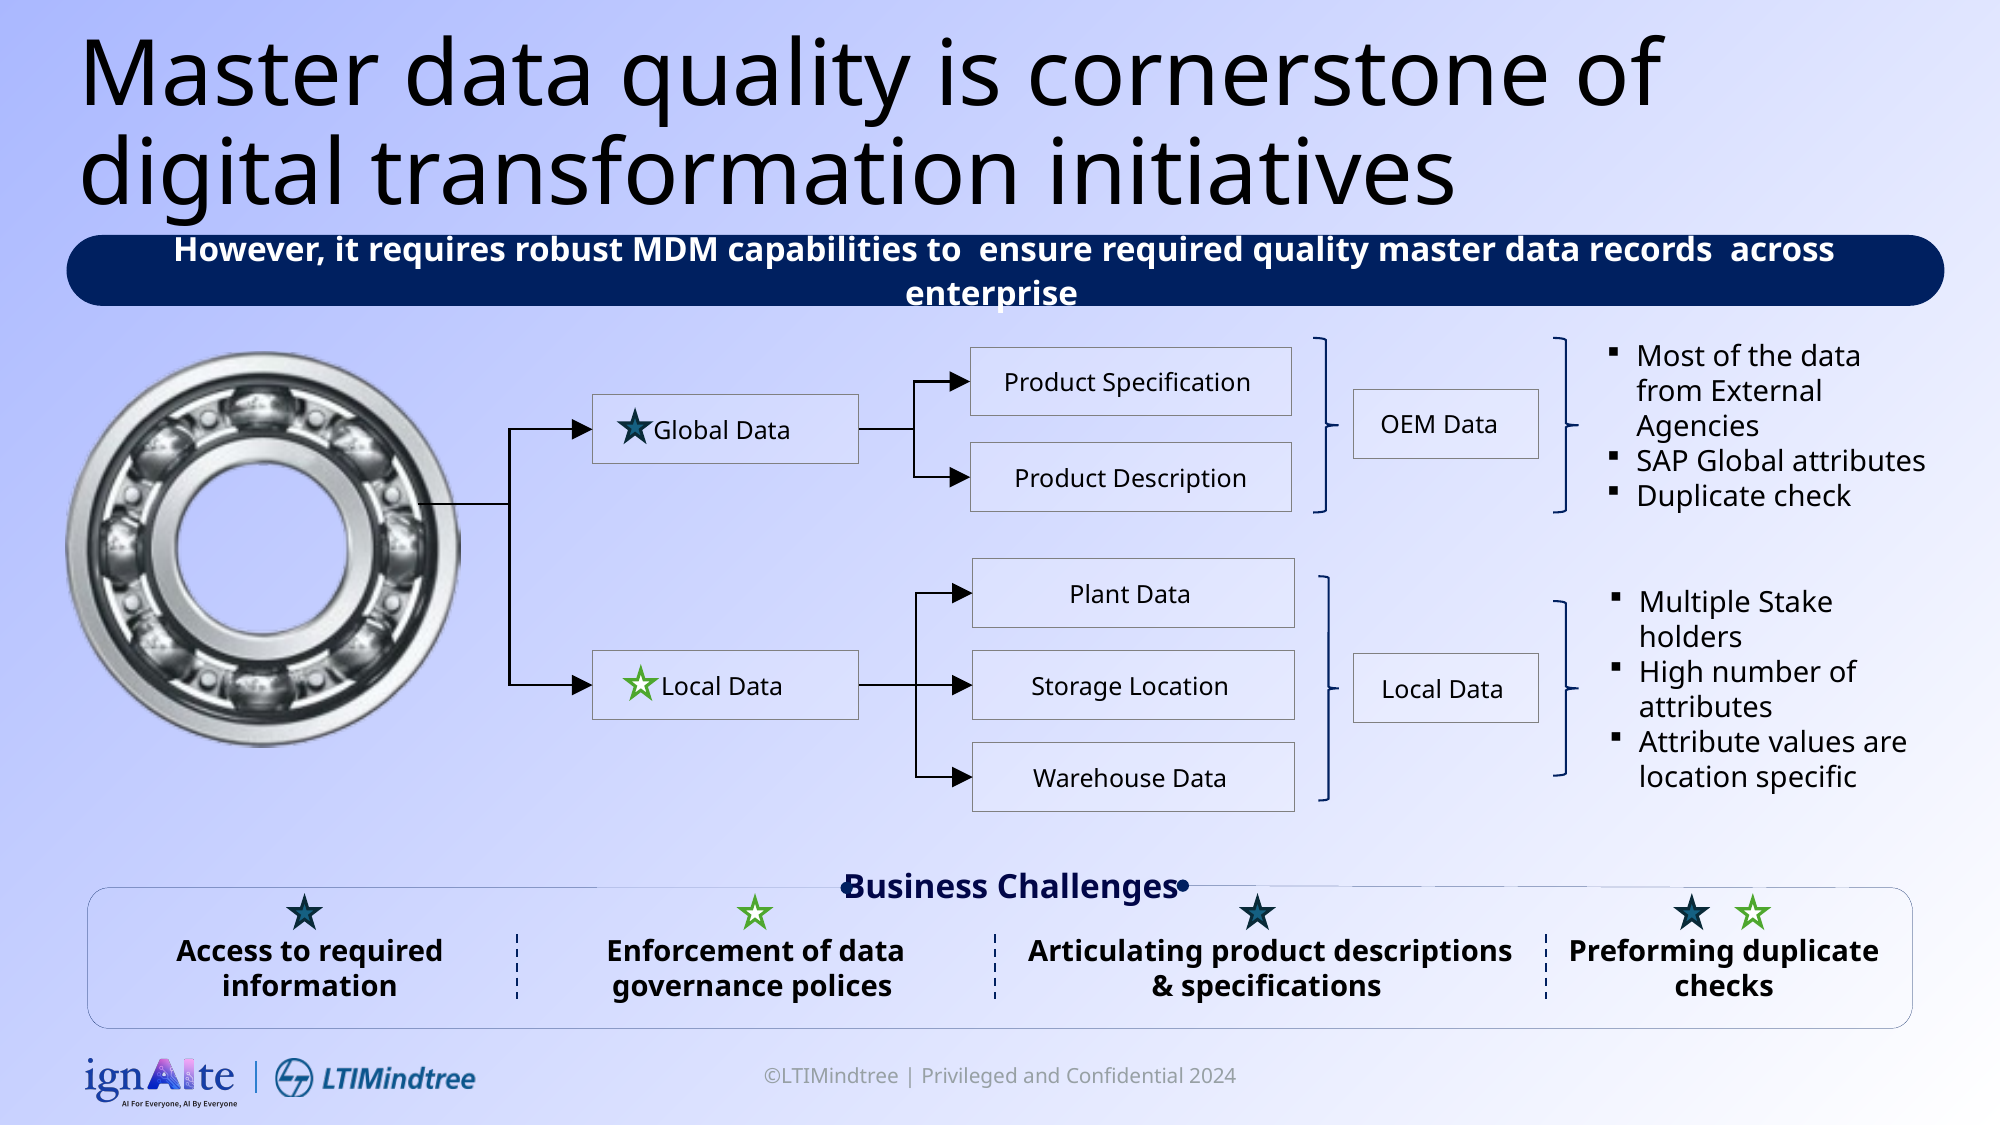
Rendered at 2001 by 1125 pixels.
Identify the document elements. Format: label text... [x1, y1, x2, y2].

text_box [417, 503, 860, 721]
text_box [860, 428, 1293, 513]
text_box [1317, 575, 1540, 801]
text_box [857, 346, 1293, 428]
picture [64, 350, 462, 748]
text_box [417, 394, 860, 503]
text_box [860, 650, 1295, 720]
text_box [857, 720, 1295, 812]
picture [85, 1058, 237, 1108]
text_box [1312, 337, 1540, 513]
title Master data quality is cornerstone of digital transformation initiatives [63, 16, 1937, 235]
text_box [860, 558, 1295, 650]
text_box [86, 857, 1913, 1029]
text_box However, it requires robust MDM capabilities to ensure required quality master data records across enterprise [66, 234, 1945, 306]
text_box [1552, 337, 1945, 513]
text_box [1552, 600, 1948, 777]
